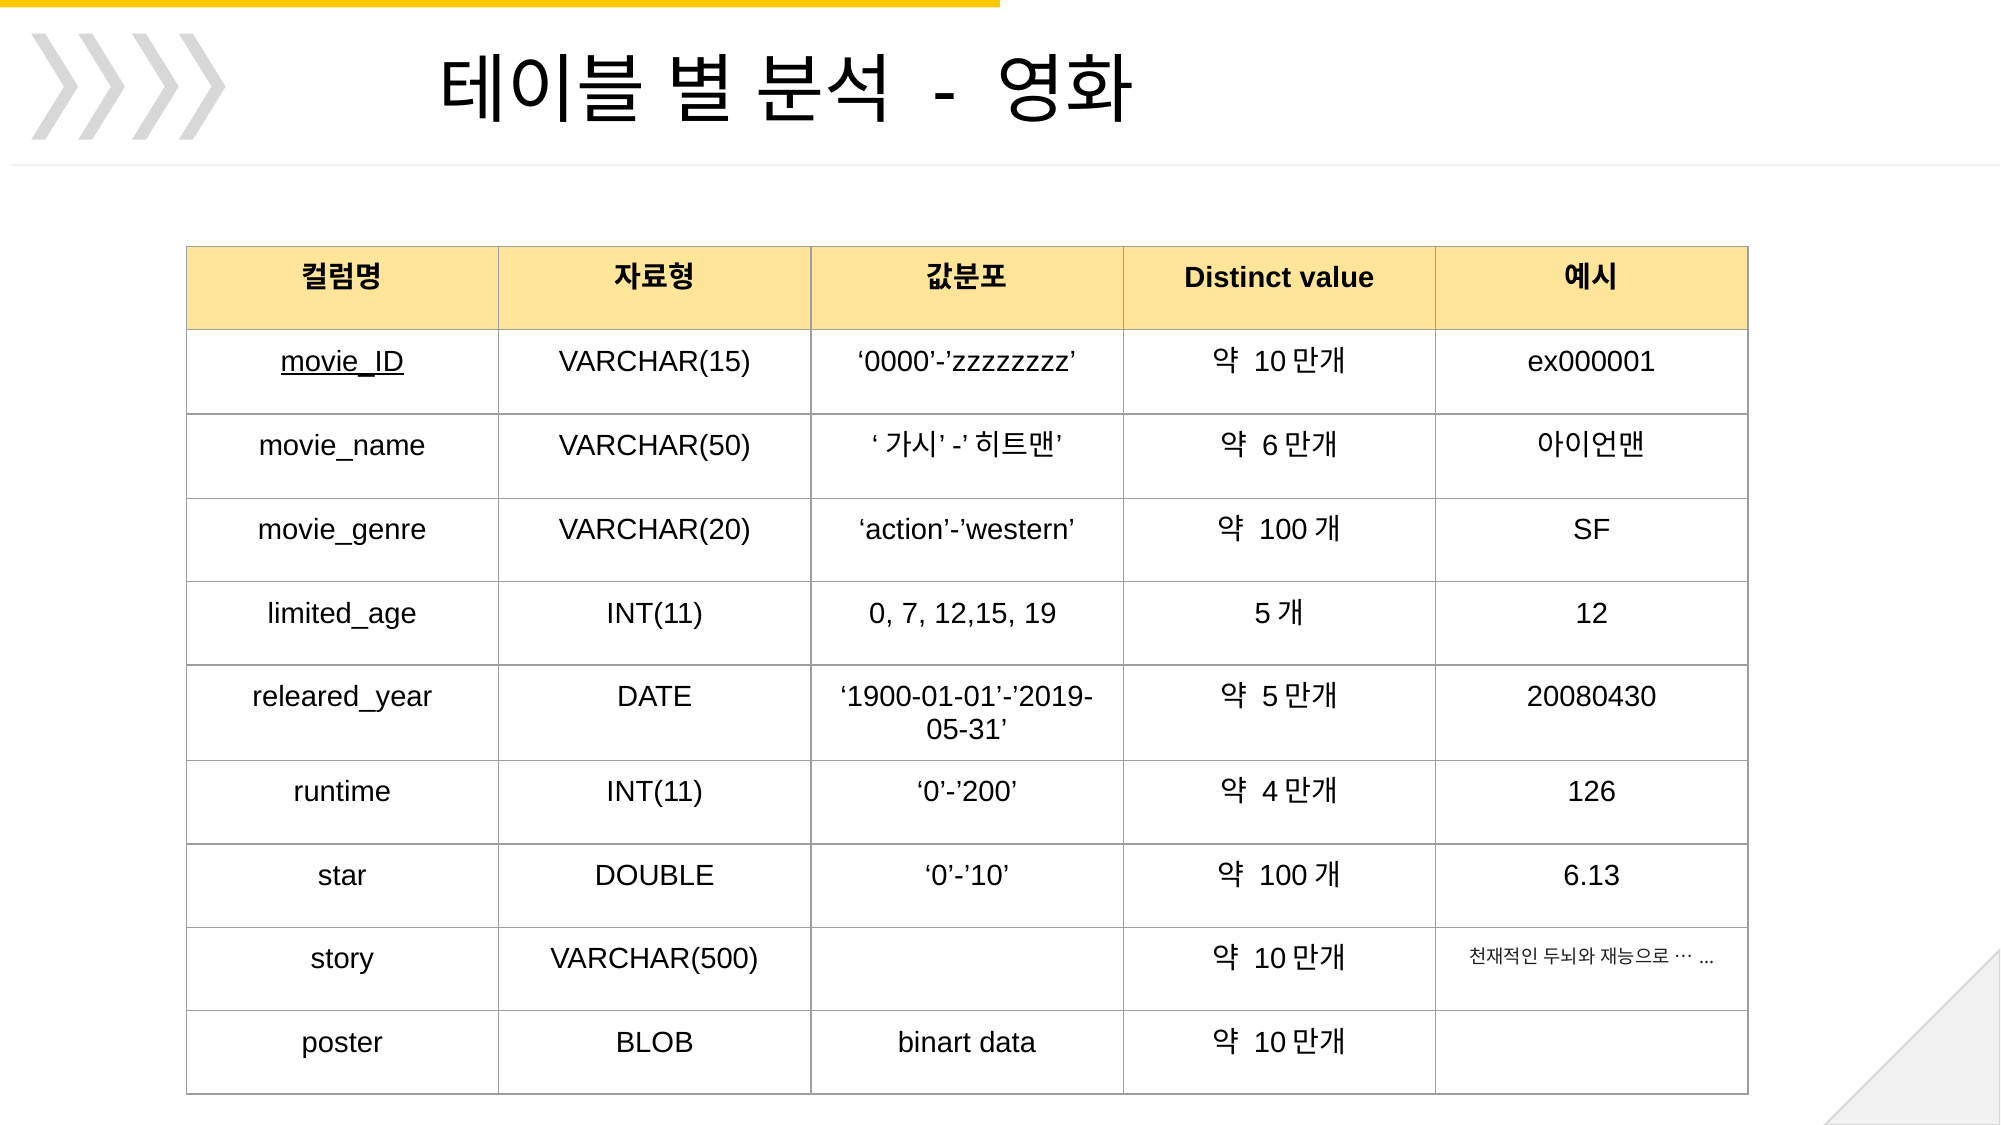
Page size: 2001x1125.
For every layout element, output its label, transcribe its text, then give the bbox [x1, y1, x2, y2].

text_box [131, 33, 226, 140]
table_cell star [187, 845, 498, 927]
table_cell [812, 928, 1123, 1010]
table_header 값분포 [812, 247, 1123, 329]
table_cell runtime [187, 761, 498, 843]
table_cell ‘1900-01-01’-’2019-05-31’ [812, 666, 1123, 760]
table_cell 약 4만개 [1124, 761, 1435, 843]
table_cell ‘0’-’10’ [812, 845, 1123, 927]
table_cell binart data [812, 1011, 1123, 1093]
table_cell 약 10만개 [1124, 330, 1435, 413]
table_cell DOUBLE [499, 845, 810, 927]
table_header 컬럼명 [187, 247, 498, 329]
table_cell VARCHAR(500) [499, 928, 810, 1010]
table_cell DATE [499, 666, 810, 760]
table_cell INT(11) [499, 582, 810, 664]
table_cell 약 10만개 [1124, 928, 1435, 1010]
table_cell [1436, 1011, 1747, 1093]
table_cell ex000001 [1436, 330, 1747, 413]
table_cell VARCHAR(15) [499, 330, 810, 413]
table_cell VARCHAR(20) [499, 499, 810, 581]
table_cell 6.13 [1436, 845, 1747, 927]
table_cell 약 100개 [1124, 499, 1435, 581]
table_cell ‘0’-’200’ [812, 761, 1123, 843]
table_cell 약 10만개 [1124, 1011, 1435, 1093]
table_header 자료형 [499, 247, 810, 329]
table_cell story [187, 928, 498, 1010]
table_cell limited_age [187, 582, 498, 664]
table_cell 천재적인 두뇌와 재능으로 …... [1436, 928, 1747, 1010]
table_header Distinct value [1124, 247, 1435, 329]
table_cell movie_genre [187, 499, 498, 581]
table_header 예시 [1436, 247, 1747, 329]
table_cell SF [1436, 499, 1747, 581]
table_cell ‘0000’-’zzzzzzzz’ [812, 330, 1123, 413]
table_cell 아이언맨 [1436, 415, 1747, 498]
table_cell ‘action’-’western’ [812, 499, 1123, 581]
table_cell movie_ID [187, 330, 498, 413]
table_cell VARCHAR(50) [499, 415, 810, 498]
table_cell BLOB [499, 1011, 810, 1093]
table_cell 0, 7, 12,15, 19 [812, 582, 1123, 664]
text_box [30, 33, 126, 140]
table_cell releared_year [187, 666, 498, 760]
table_cell 12 [1436, 582, 1747, 664]
table_cell ‘가시’-’히트맨’ [812, 415, 1123, 498]
text_box 테이블 별 분석 - 영화 [423, 33, 1570, 140]
table_cell 약 100개 [1124, 845, 1435, 927]
table_cell INT(11) [499, 761, 810, 843]
table_cell 20080430 [1436, 666, 1747, 760]
table_cell poster [187, 1011, 498, 1093]
table_cell 126 [1436, 761, 1747, 843]
table_cell 약 6만개 [1124, 415, 1435, 498]
table_cell movie_name [187, 415, 498, 498]
text_box [0, 0, 1000, 8]
table_cell 약 5만개 [1124, 666, 1435, 760]
table_cell 5개 [1124, 582, 1435, 664]
